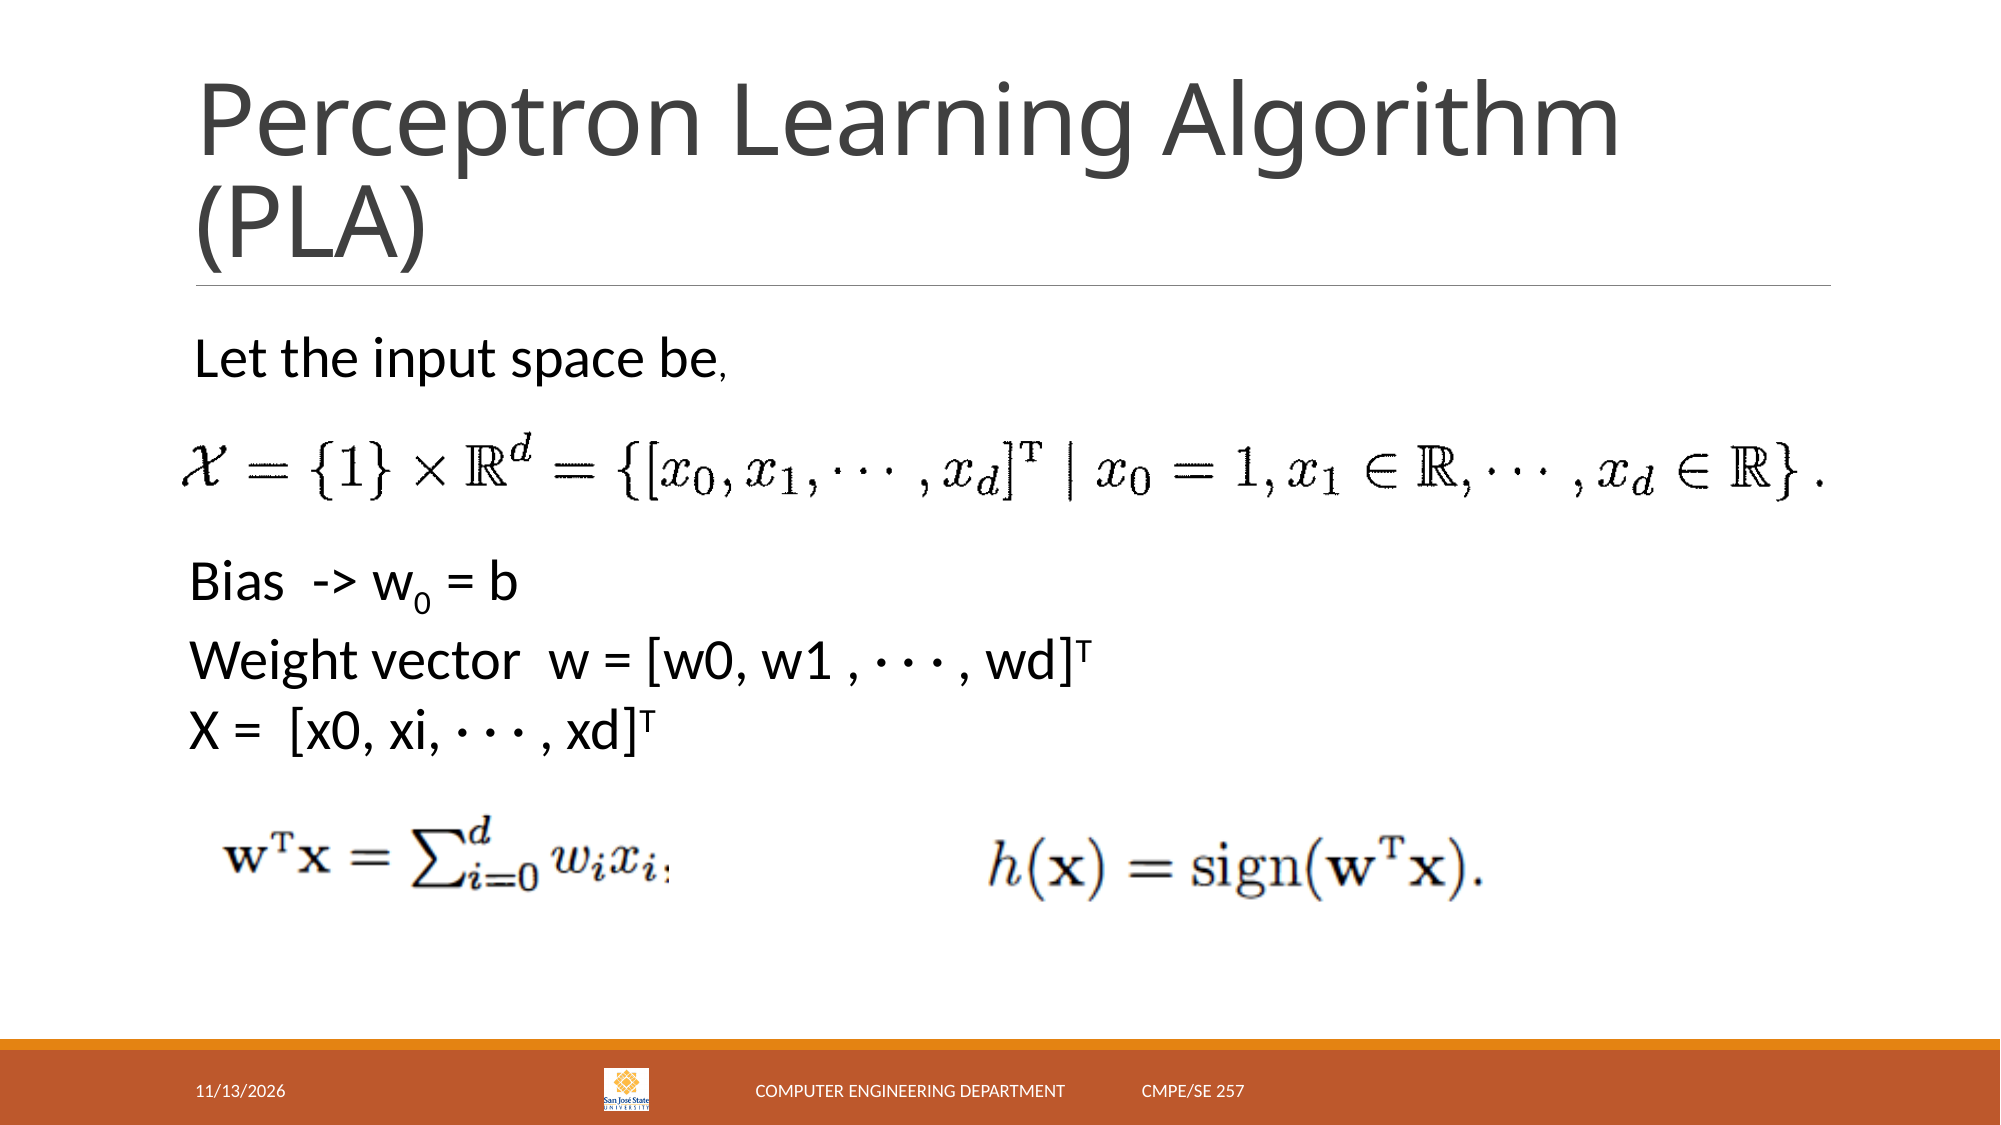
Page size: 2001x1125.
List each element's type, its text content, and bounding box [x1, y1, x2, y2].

text_box Let the input space be, [179, 311, 1830, 397]
picture [928, 772, 1624, 957]
footer Computer Engineering Department CMPE/SE 257 [604, 1059, 1396, 1120]
picture [216, 808, 670, 908]
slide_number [180, 1059, 586, 1120]
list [179, 422, 1831, 509]
text_box Bias -> w0 = b Weight vector w = [w0, w1 , · · · , wd]T X = [x0, xi, · · · , xd]T [175, 534, 1826, 839]
title Perceptron Learning Algorithm (PLA) [180, 47, 1830, 285]
